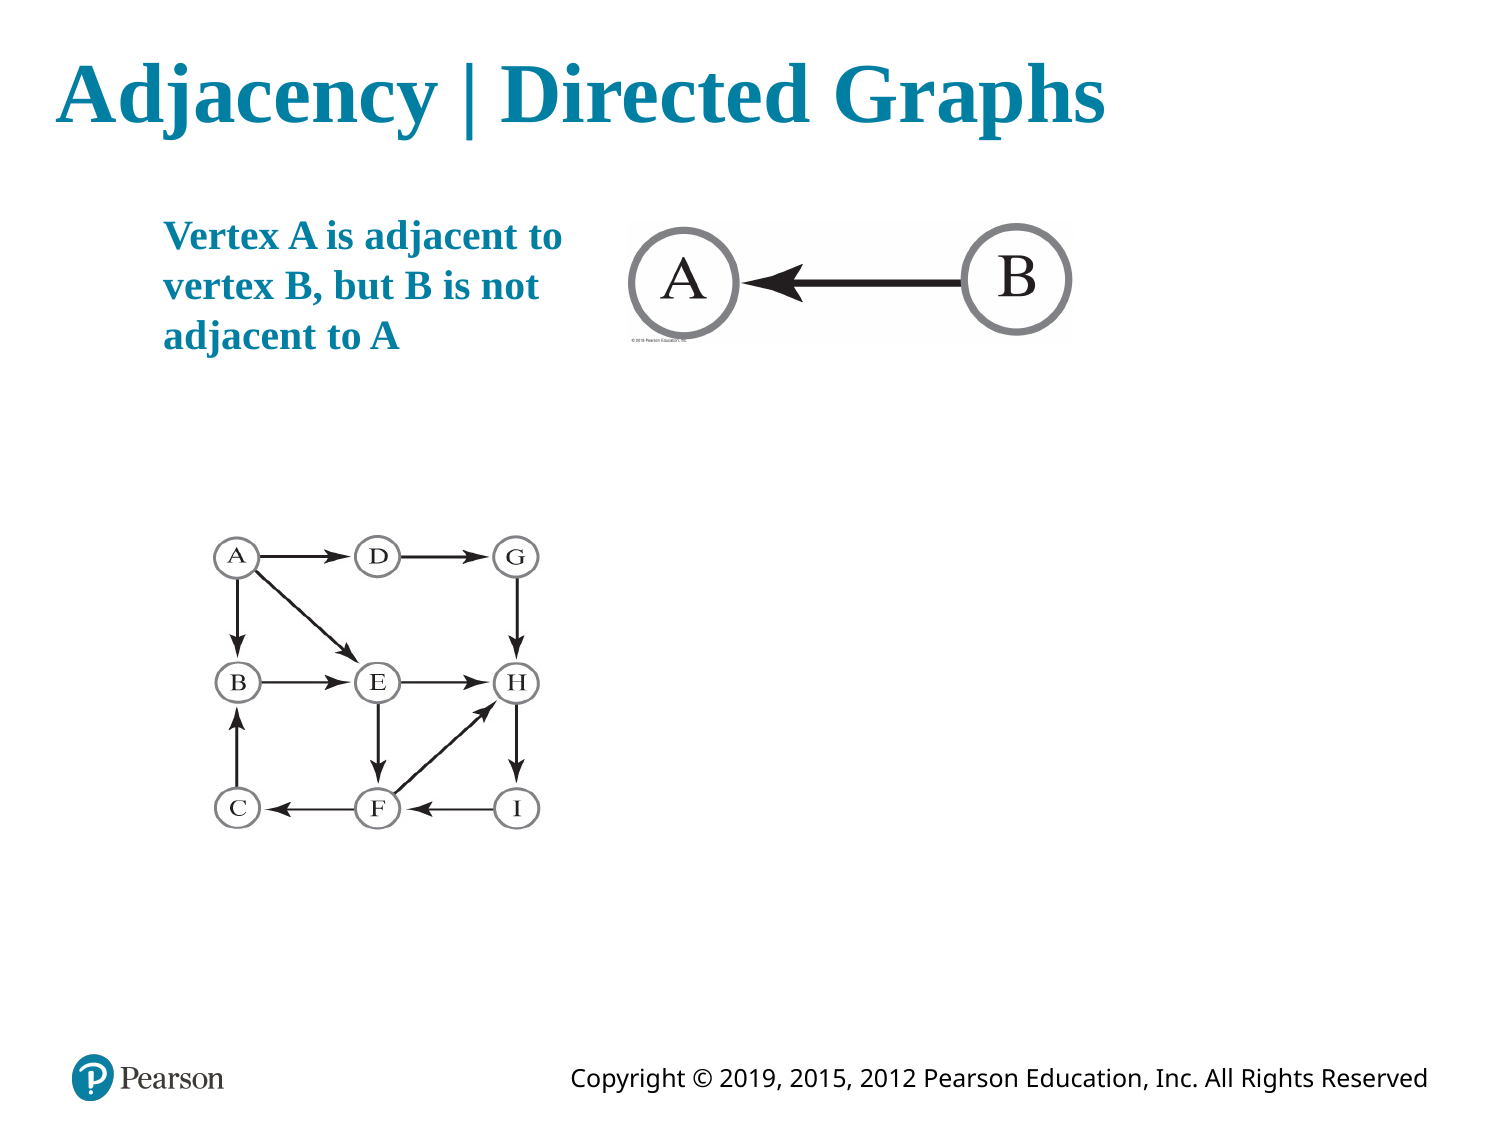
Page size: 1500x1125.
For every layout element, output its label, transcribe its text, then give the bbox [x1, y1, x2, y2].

picture [72, 1054, 88, 1070]
list Vertex A is adjacent to vertex B, but B is not adjacent to A [147, 156, 592, 374]
picture [72, 1087, 83, 1101]
picture [626, 221, 1074, 344]
picture [207, 470, 582, 879]
picture [98, 1054, 224, 1101]
title Adjacency | Directed Graphs [40, 21, 1438, 155]
picture [80, 1063, 106, 1088]
